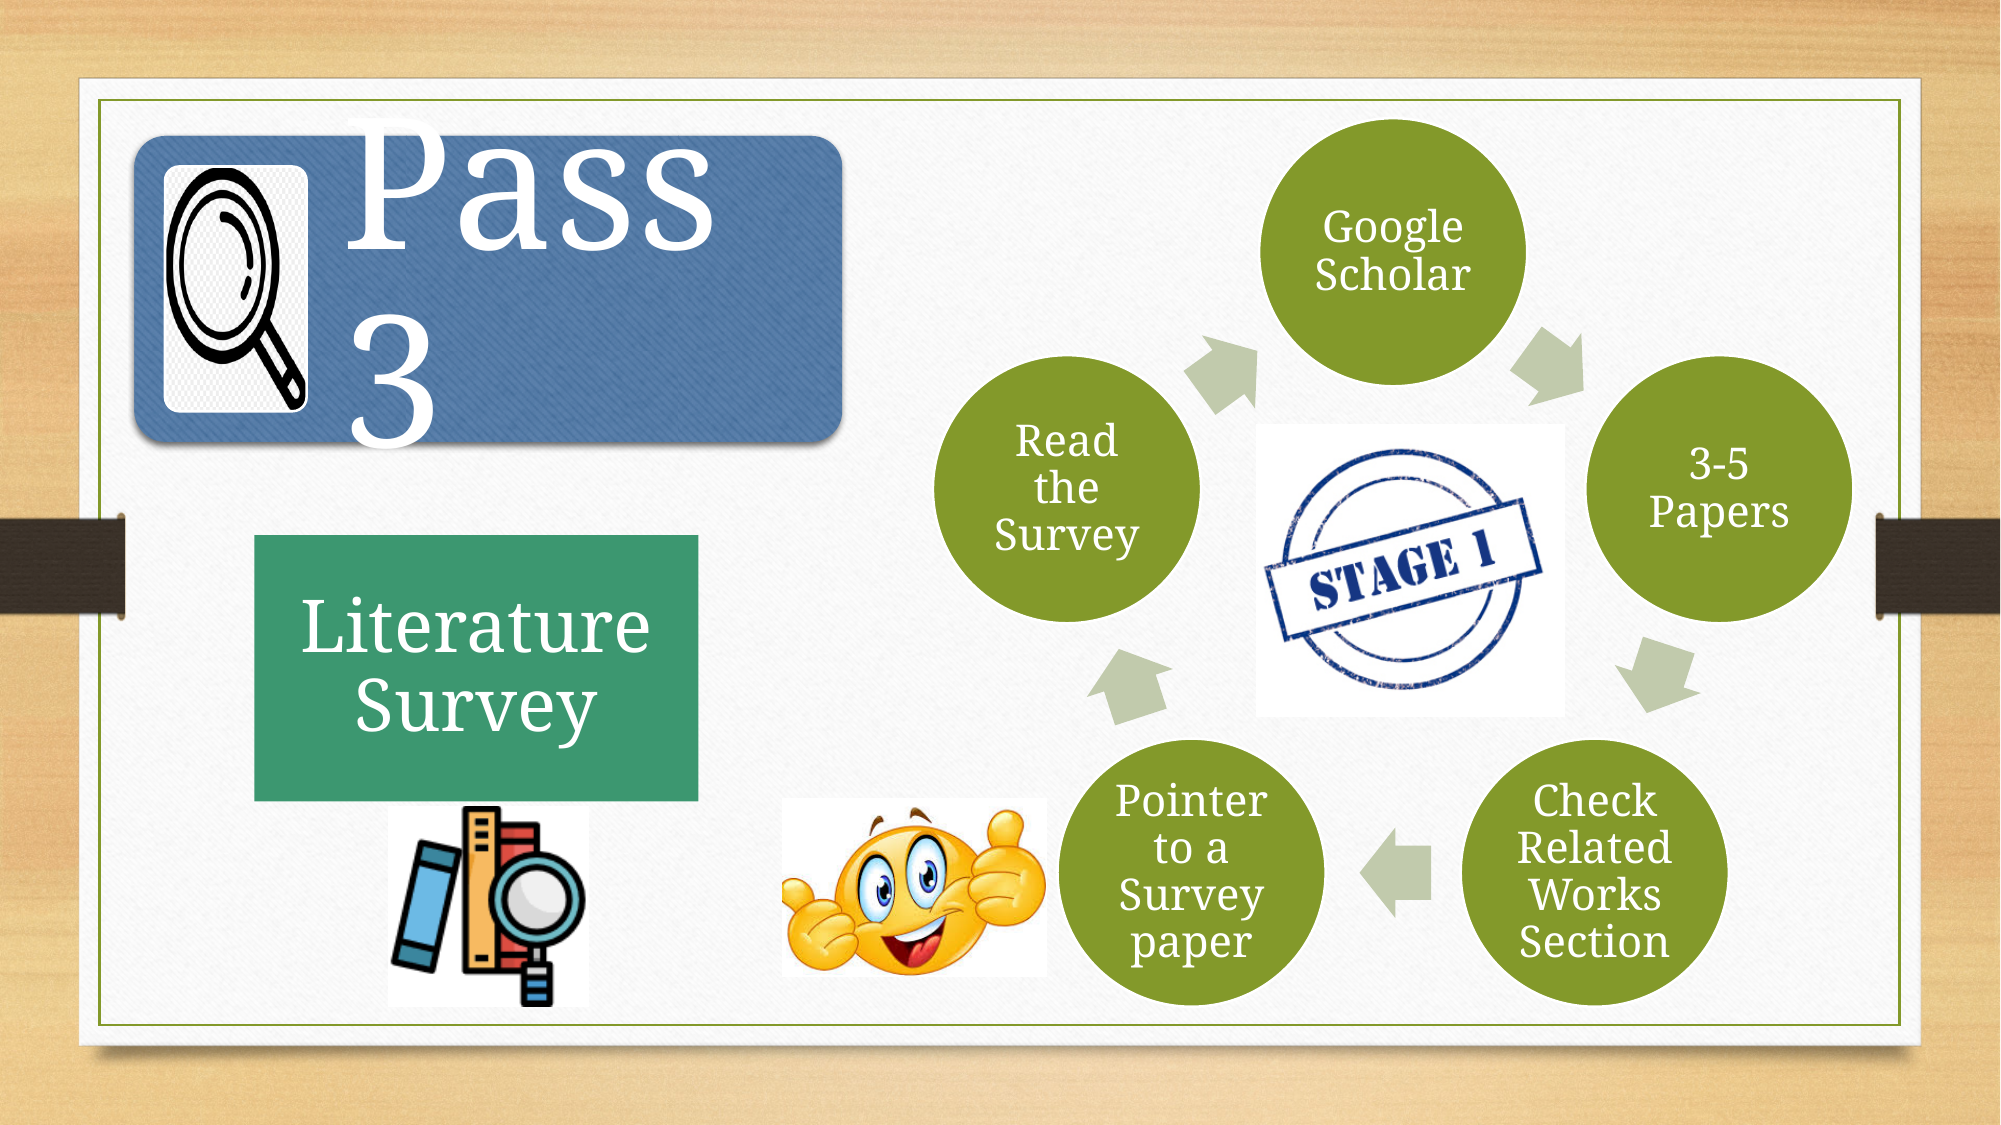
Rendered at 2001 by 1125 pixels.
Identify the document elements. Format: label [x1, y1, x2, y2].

text_box [726, 117, 2000, 1008]
text_box [134, 135, 726, 443]
text_box [254, 534, 699, 802]
picture [0, 0, 2001, 1125]
